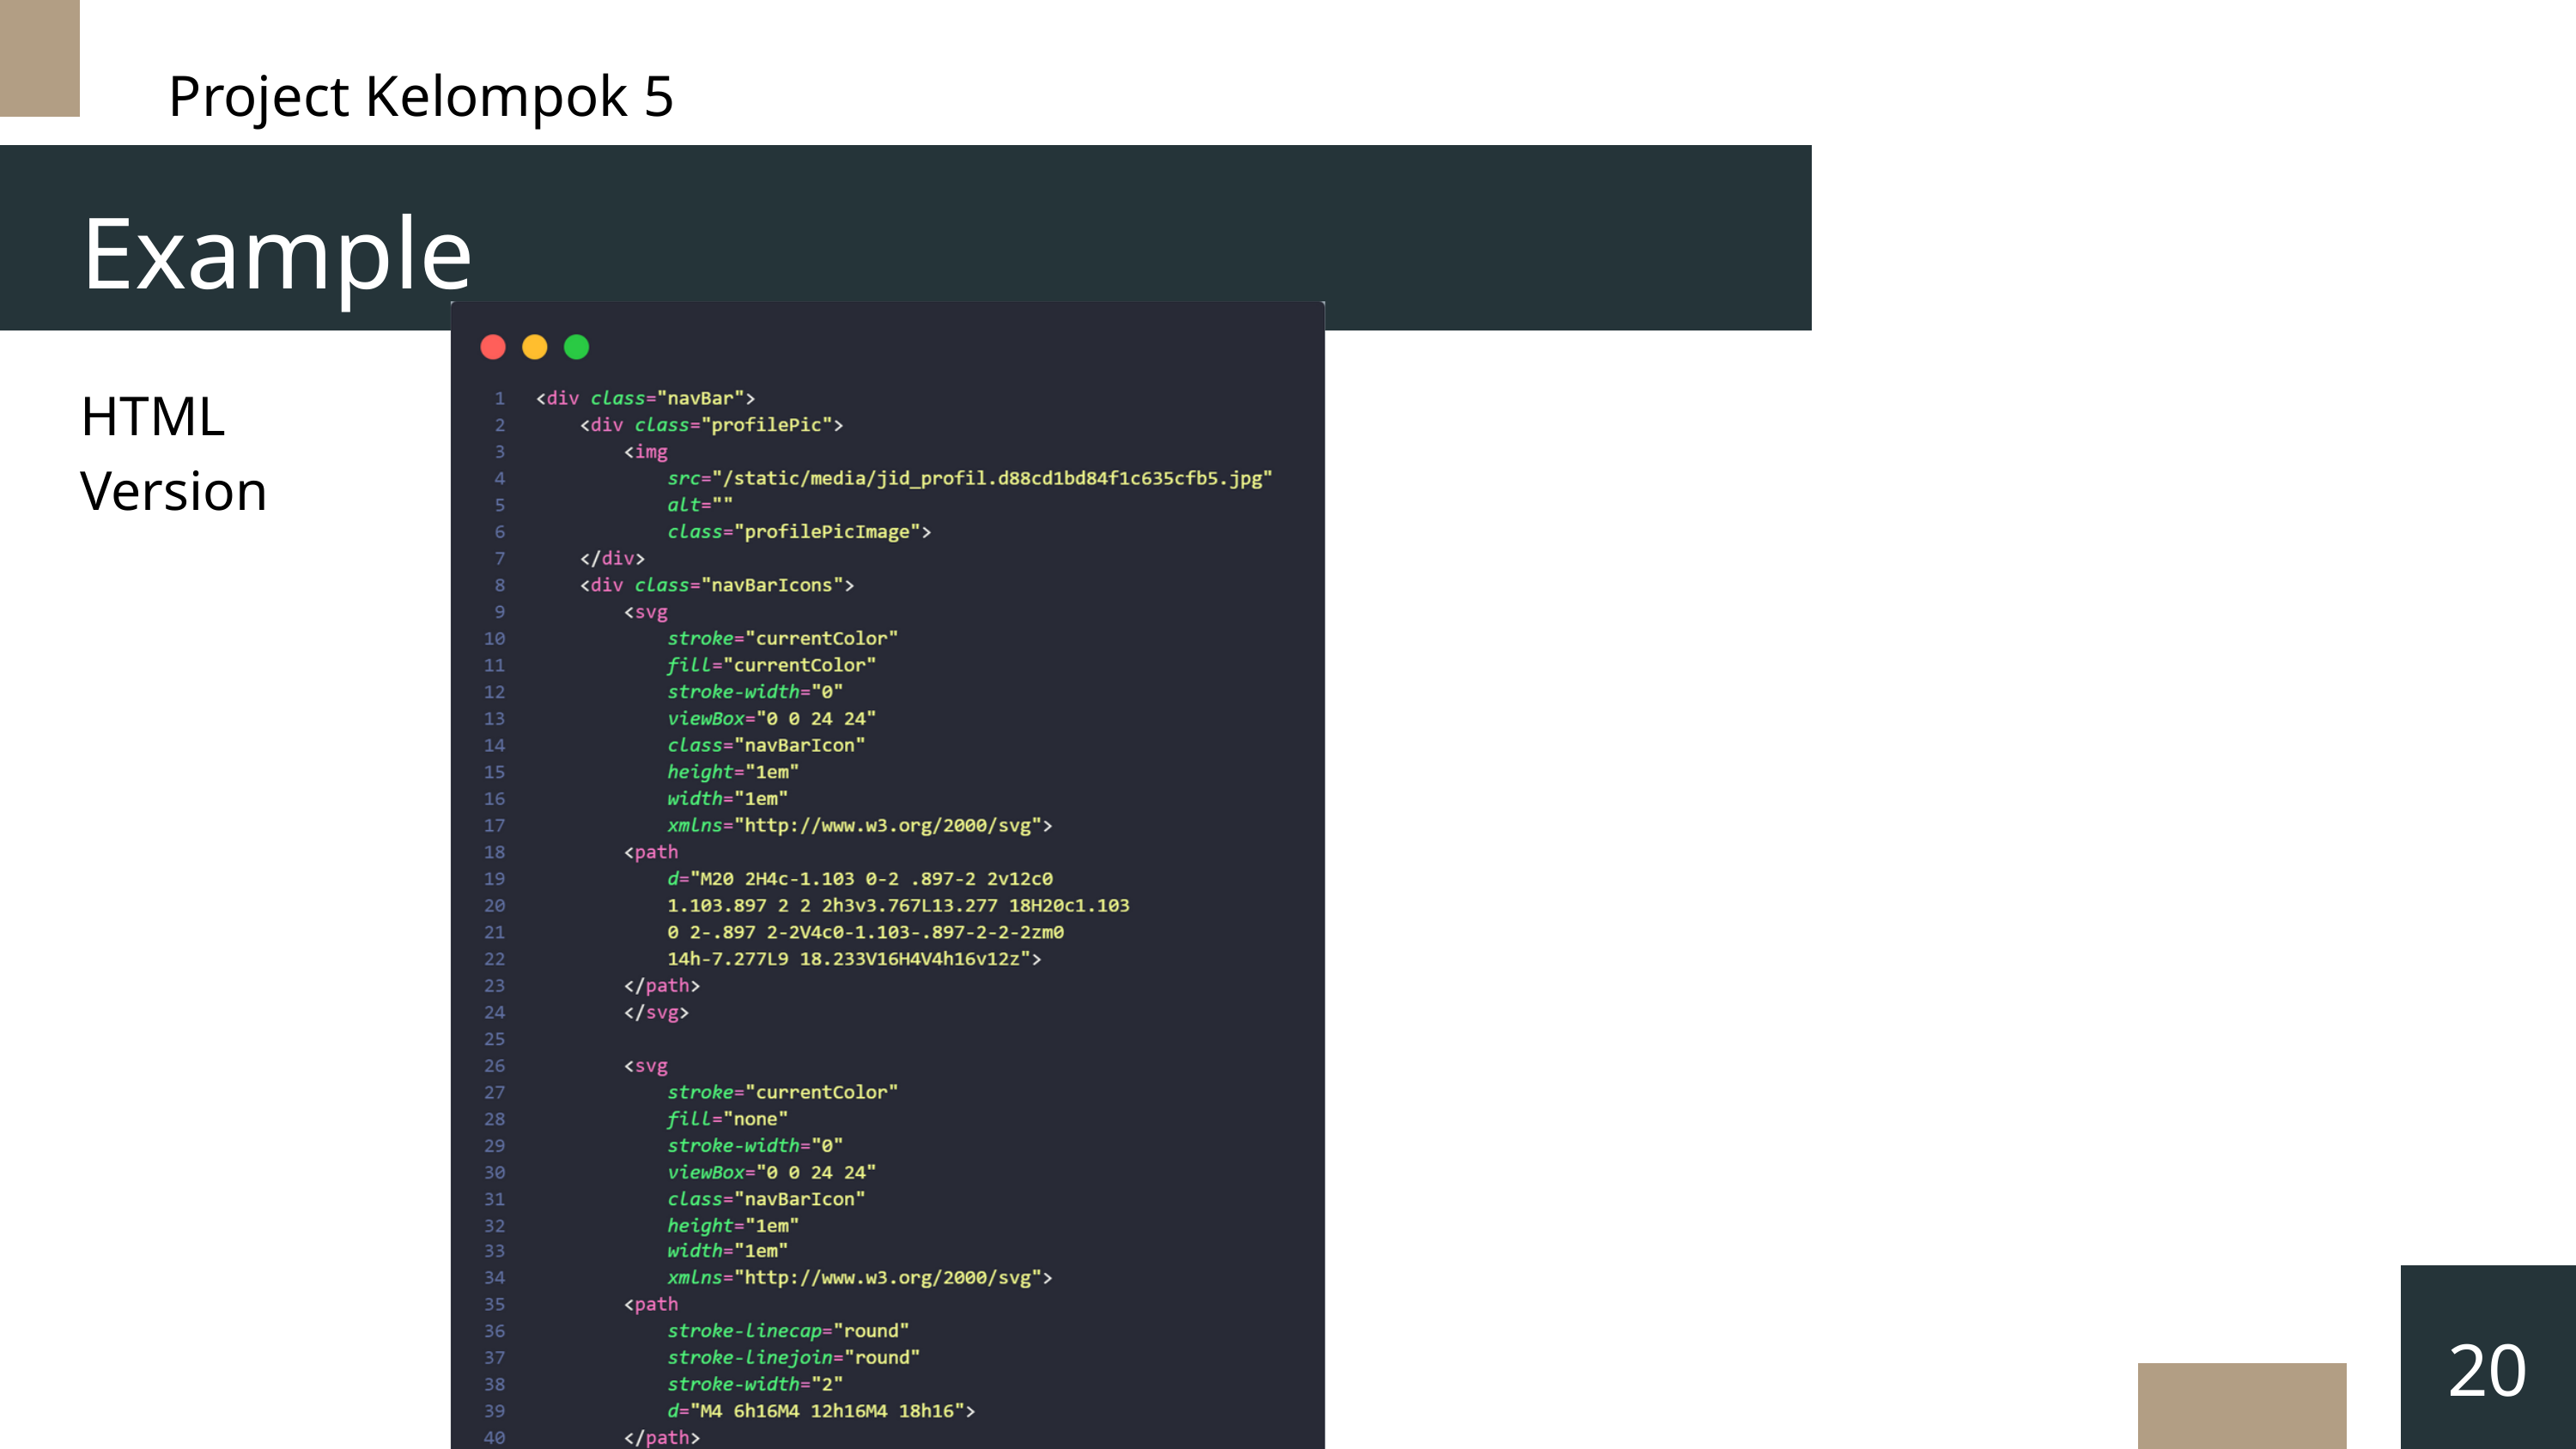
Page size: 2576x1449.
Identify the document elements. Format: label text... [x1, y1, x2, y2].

text_box HTML Version [80, 371, 388, 522]
text_box Project Kelompok 5 [167, 49, 780, 128]
picture [450, 300, 1326, 1449]
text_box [0, 144, 1812, 330]
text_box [2137, 1362, 2348, 1449]
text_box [0, 0, 81, 118]
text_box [2400, 1264, 2576, 1449]
